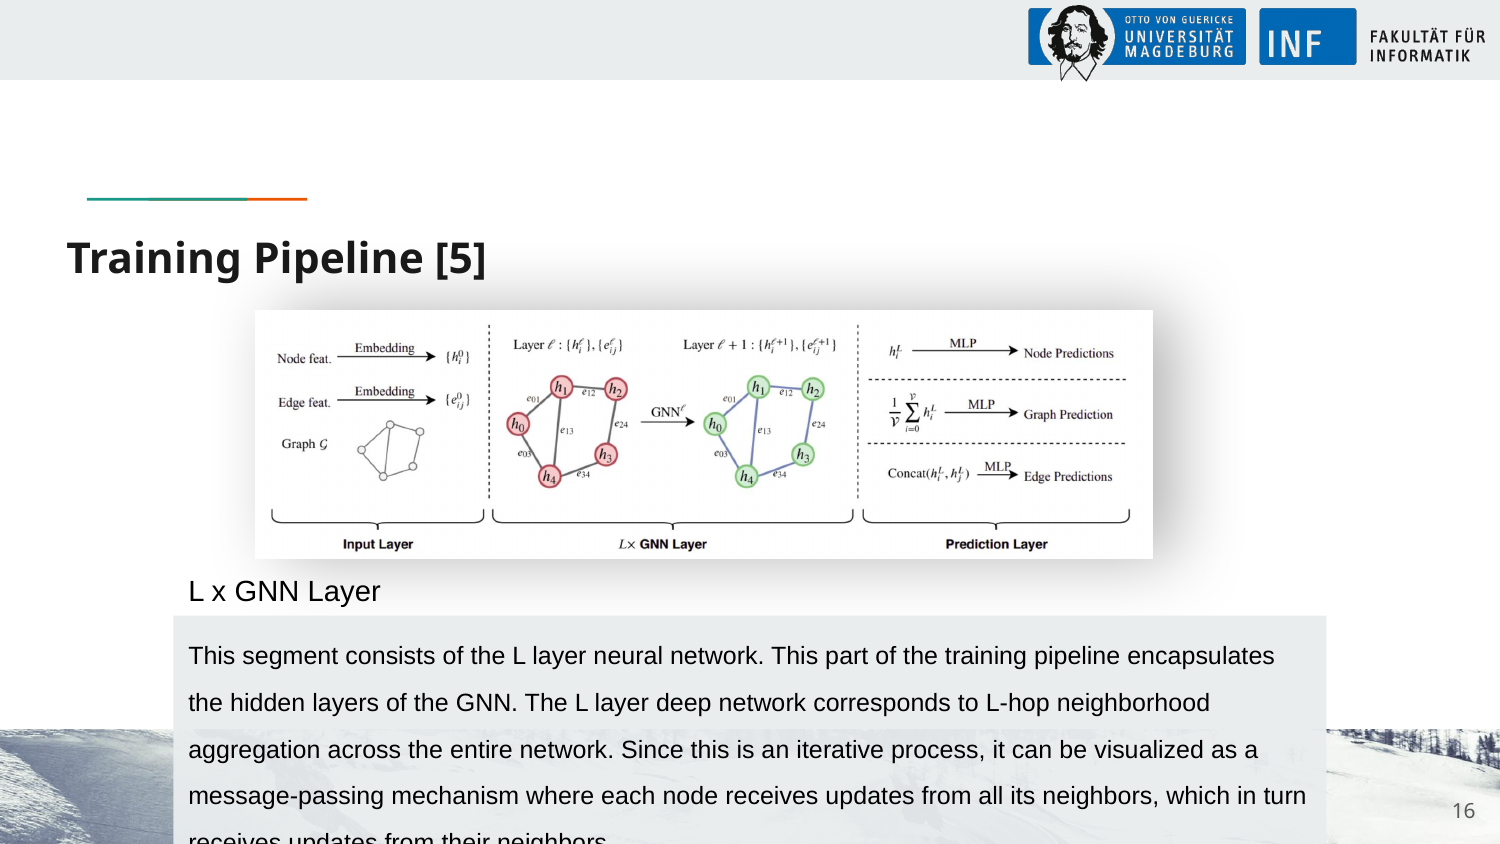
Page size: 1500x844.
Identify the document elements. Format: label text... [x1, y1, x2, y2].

picture [254, 310, 1153, 559]
picture [0, 728, 1500, 844]
picture [1025, 2, 1487, 84]
text_box This segment consists of the L layer neural network. This part of the training pipeline encapsulates the hidden layers of the GNN. The L layer deep network corresponds to L-hop neighborhood aggregation across the entire network. Since this is an iterative process, it can be visualized as a message-passing mechanism where each node receives updates from all its neighbors, which in turn receives updates from their neighbors. [173, 615, 1327, 727]
title Training Pipeline [5] [51, 216, 914, 305]
text_box L x GNN Layer [173, 565, 454, 615]
